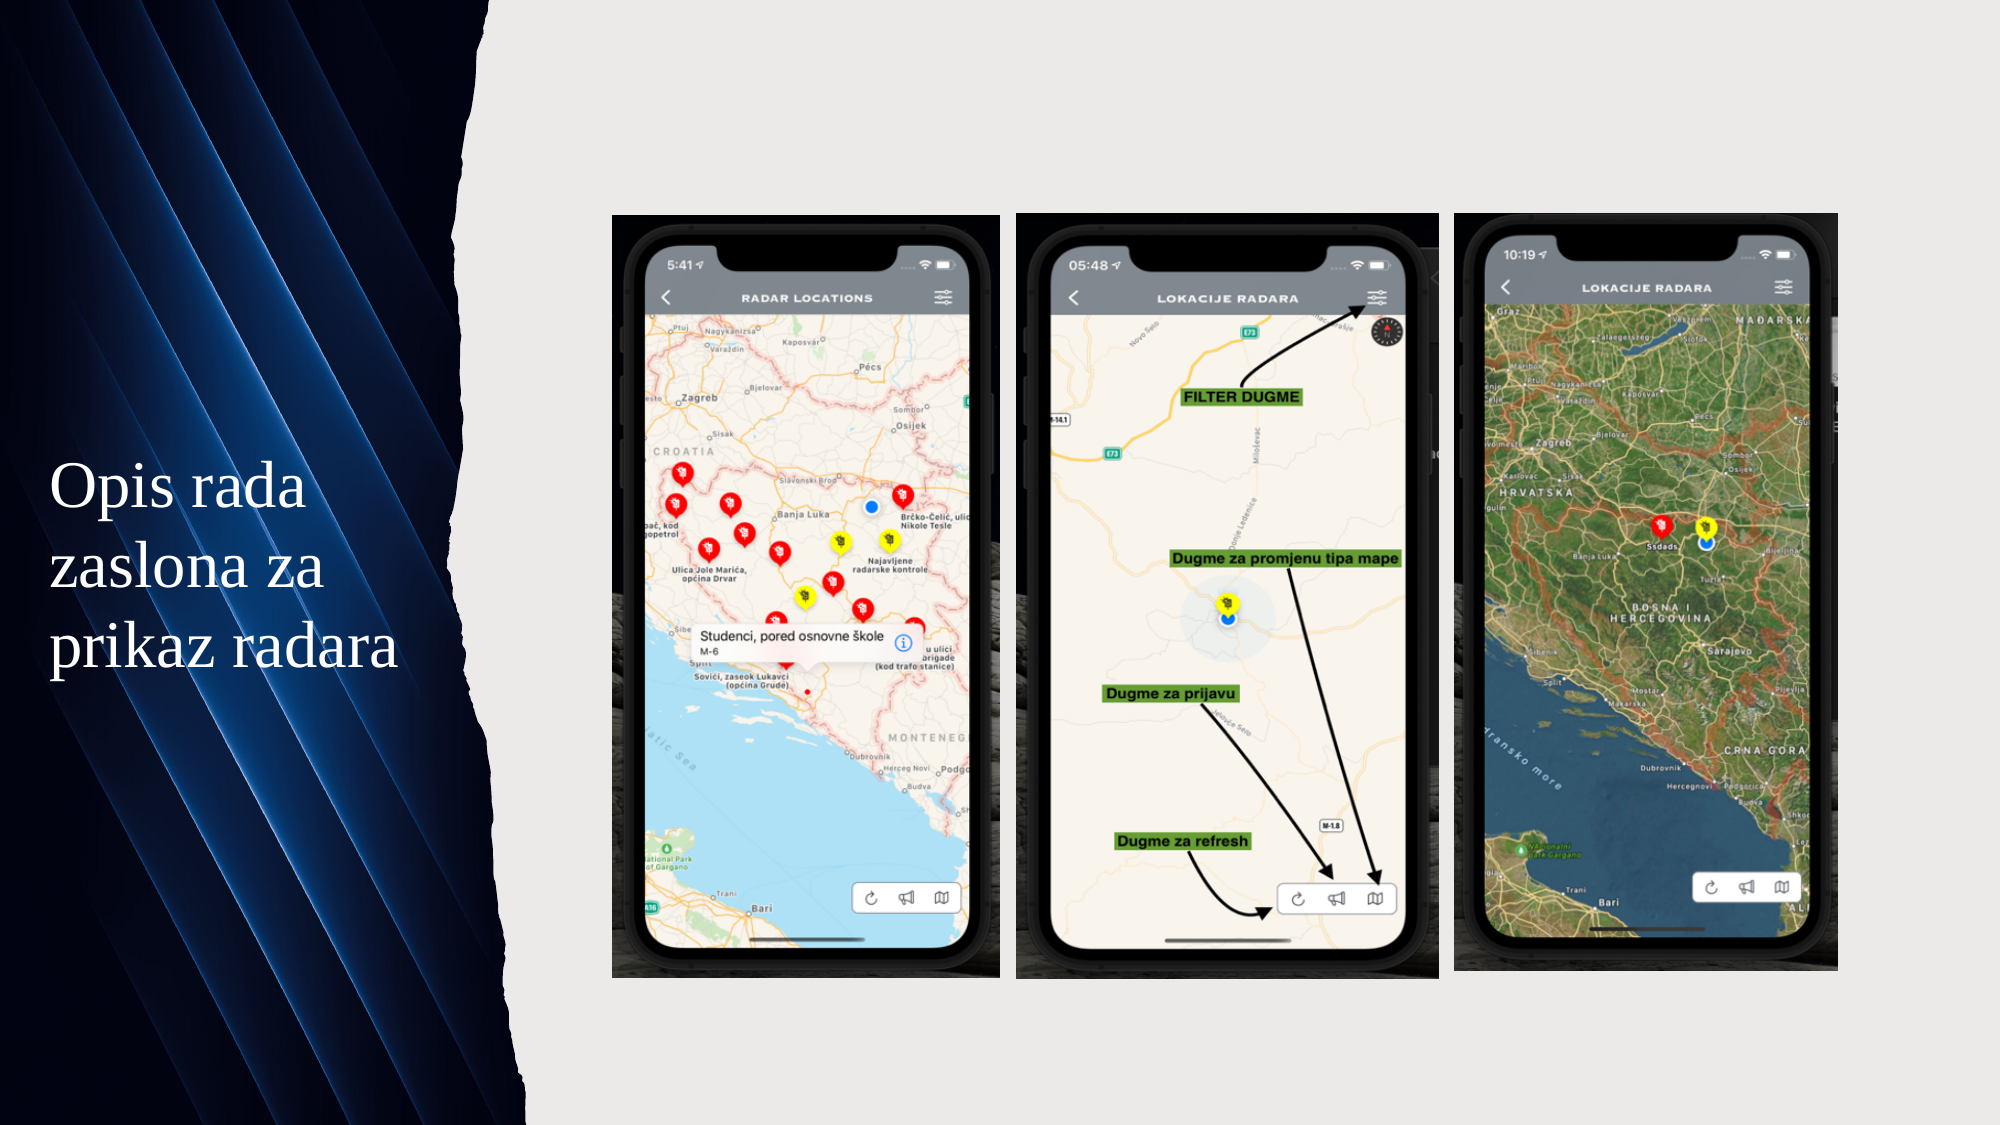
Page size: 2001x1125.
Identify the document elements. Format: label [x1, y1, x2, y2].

picture [0, 0, 527, 1125]
picture [1454, 213, 1838, 971]
text_box [527, 0, 2000, 1125]
picture [1016, 213, 1439, 979]
picture [612, 215, 1000, 978]
